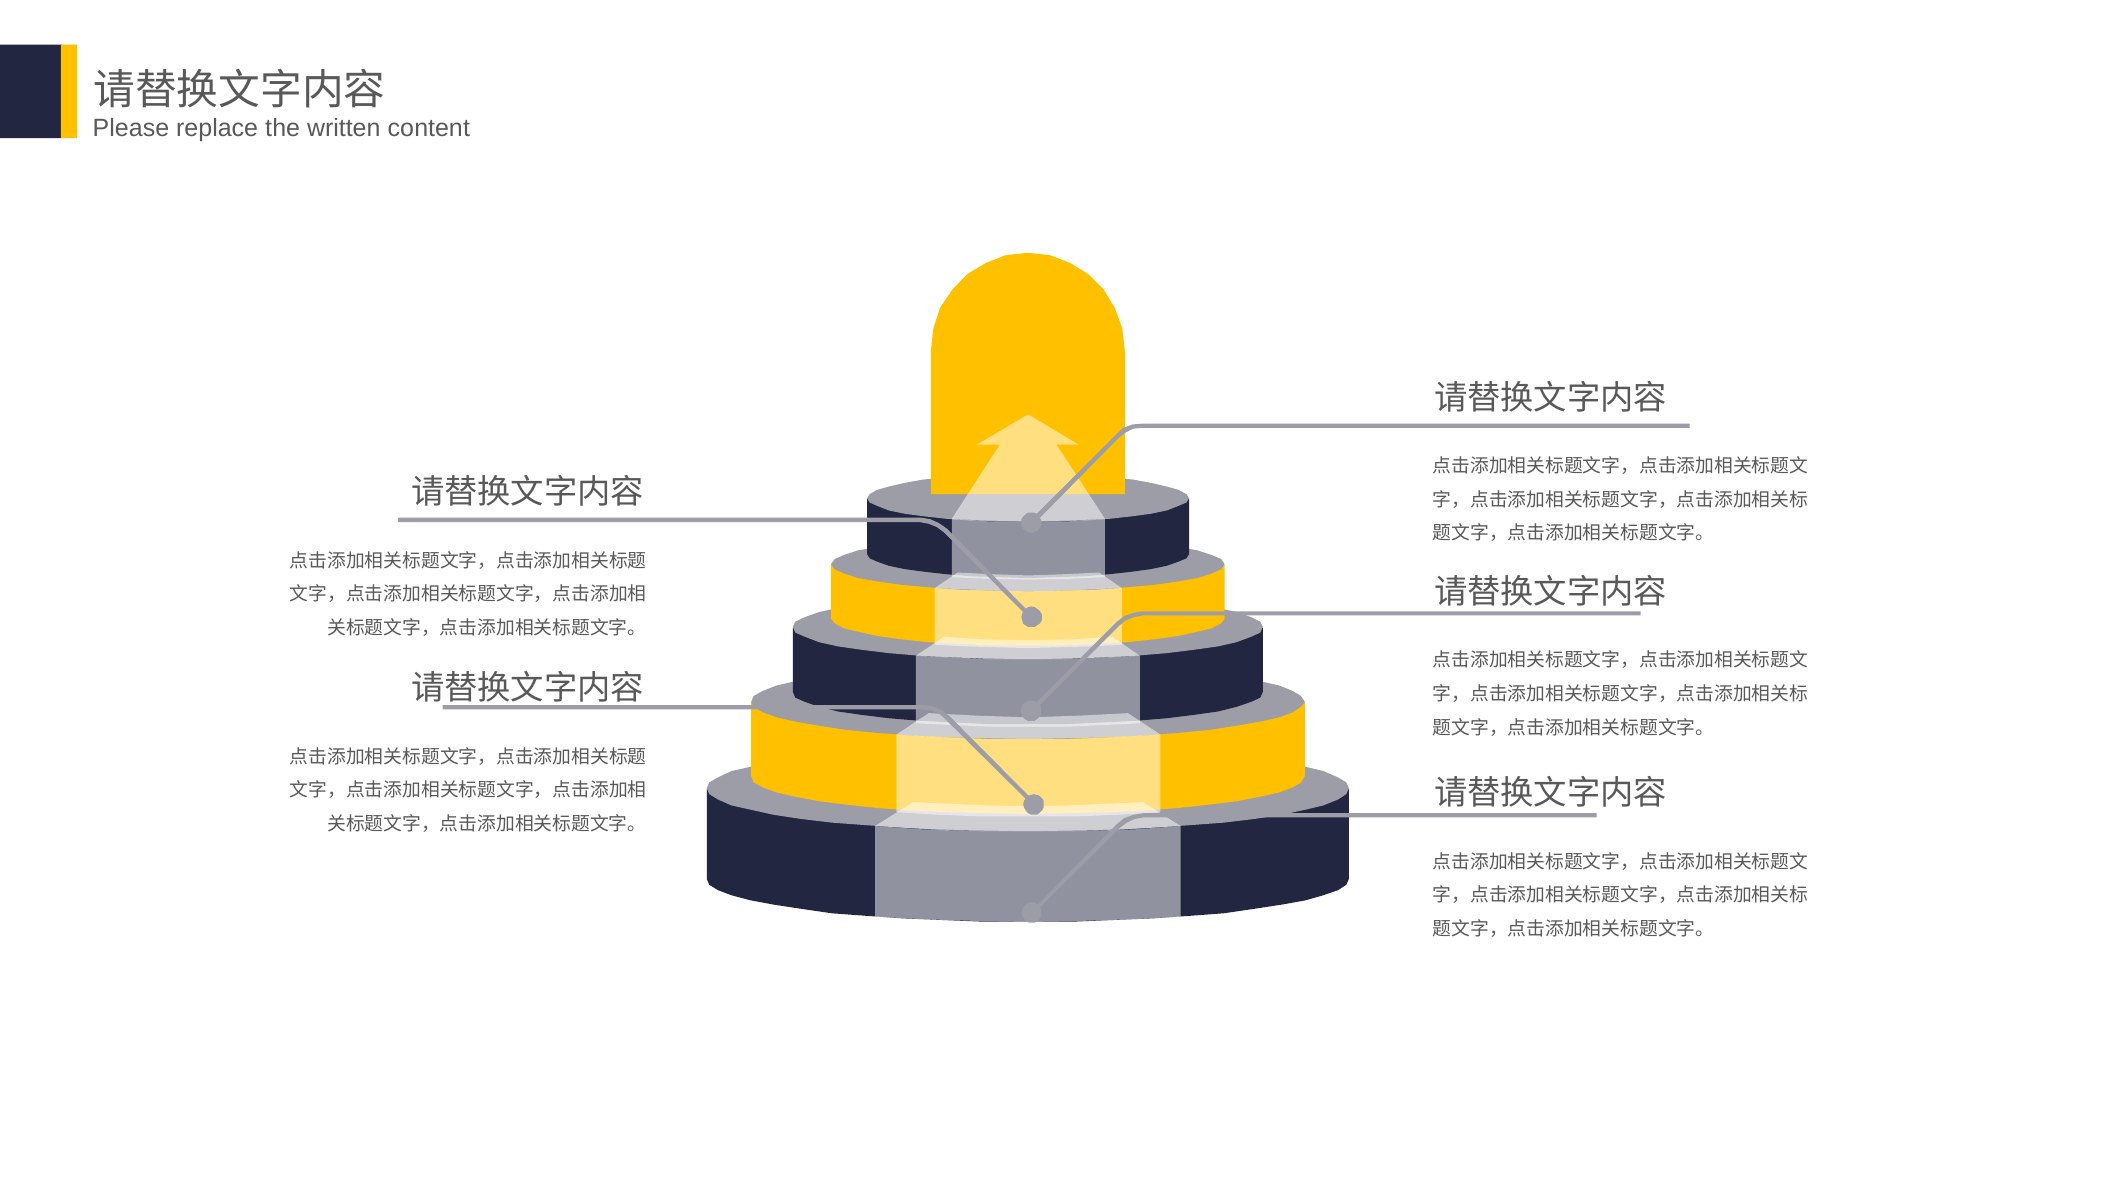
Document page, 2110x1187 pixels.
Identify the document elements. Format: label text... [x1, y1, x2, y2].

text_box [0, 44, 78, 139]
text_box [442, 705, 1044, 815]
text_box 请替换文字内容 [1419, 562, 1683, 618]
text_box Please replace the written content [77, 89, 486, 149]
text_box 点击添加相关标题文字，点击添加相关标题文字，点击添加相关标题文字，点击添加相关标题文字，点击添加相关标题文字。 [1417, 435, 1823, 551]
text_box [874, 414, 1181, 517]
text_box 点击添加相关标题文字，点击添加相关标题文字，点击添加相关标题文字，点击添加相关标题文字，点击添加相关标题文字。 [1417, 629, 1823, 746]
text_box 请替换文字内容 [396, 659, 659, 715]
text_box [706, 628, 874, 705]
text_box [1042, 534, 1181, 611]
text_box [1021, 813, 1597, 923]
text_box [1021, 423, 1690, 534]
text_box 请替换文字内容 [1419, 764, 1683, 819]
text_box 请替换文字内容 [1419, 368, 1683, 423]
text_box 点击添加相关标题文字，点击添加相关标题文字，点击添加相关标题文字，点击添加相关标题文字，点击添加相关标题文字。 [261, 725, 661, 842]
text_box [1044, 721, 1181, 813]
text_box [874, 815, 1021, 922]
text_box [1181, 534, 1349, 611]
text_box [874, 628, 1020, 705]
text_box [706, 815, 874, 922]
text_box 请替换文字内容 [396, 463, 659, 518]
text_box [706, 252, 1349, 517]
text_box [1181, 721, 1349, 813]
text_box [1020, 611, 1641, 721]
text_box 点击添加相关标题文字，点击添加相关标题文字，点击添加相关标题文字，点击添加相关标题文字，点击添加相关标题文字。 [1417, 830, 1823, 947]
text_box 请替换文字内容 [78, 30, 401, 89]
text_box 点击添加相关标题文字，点击添加相关标题文字，点击添加相关标题文字，点击添加相关标题文字，点击添加相关标题文字。 [261, 529, 661, 646]
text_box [398, 517, 1042, 628]
